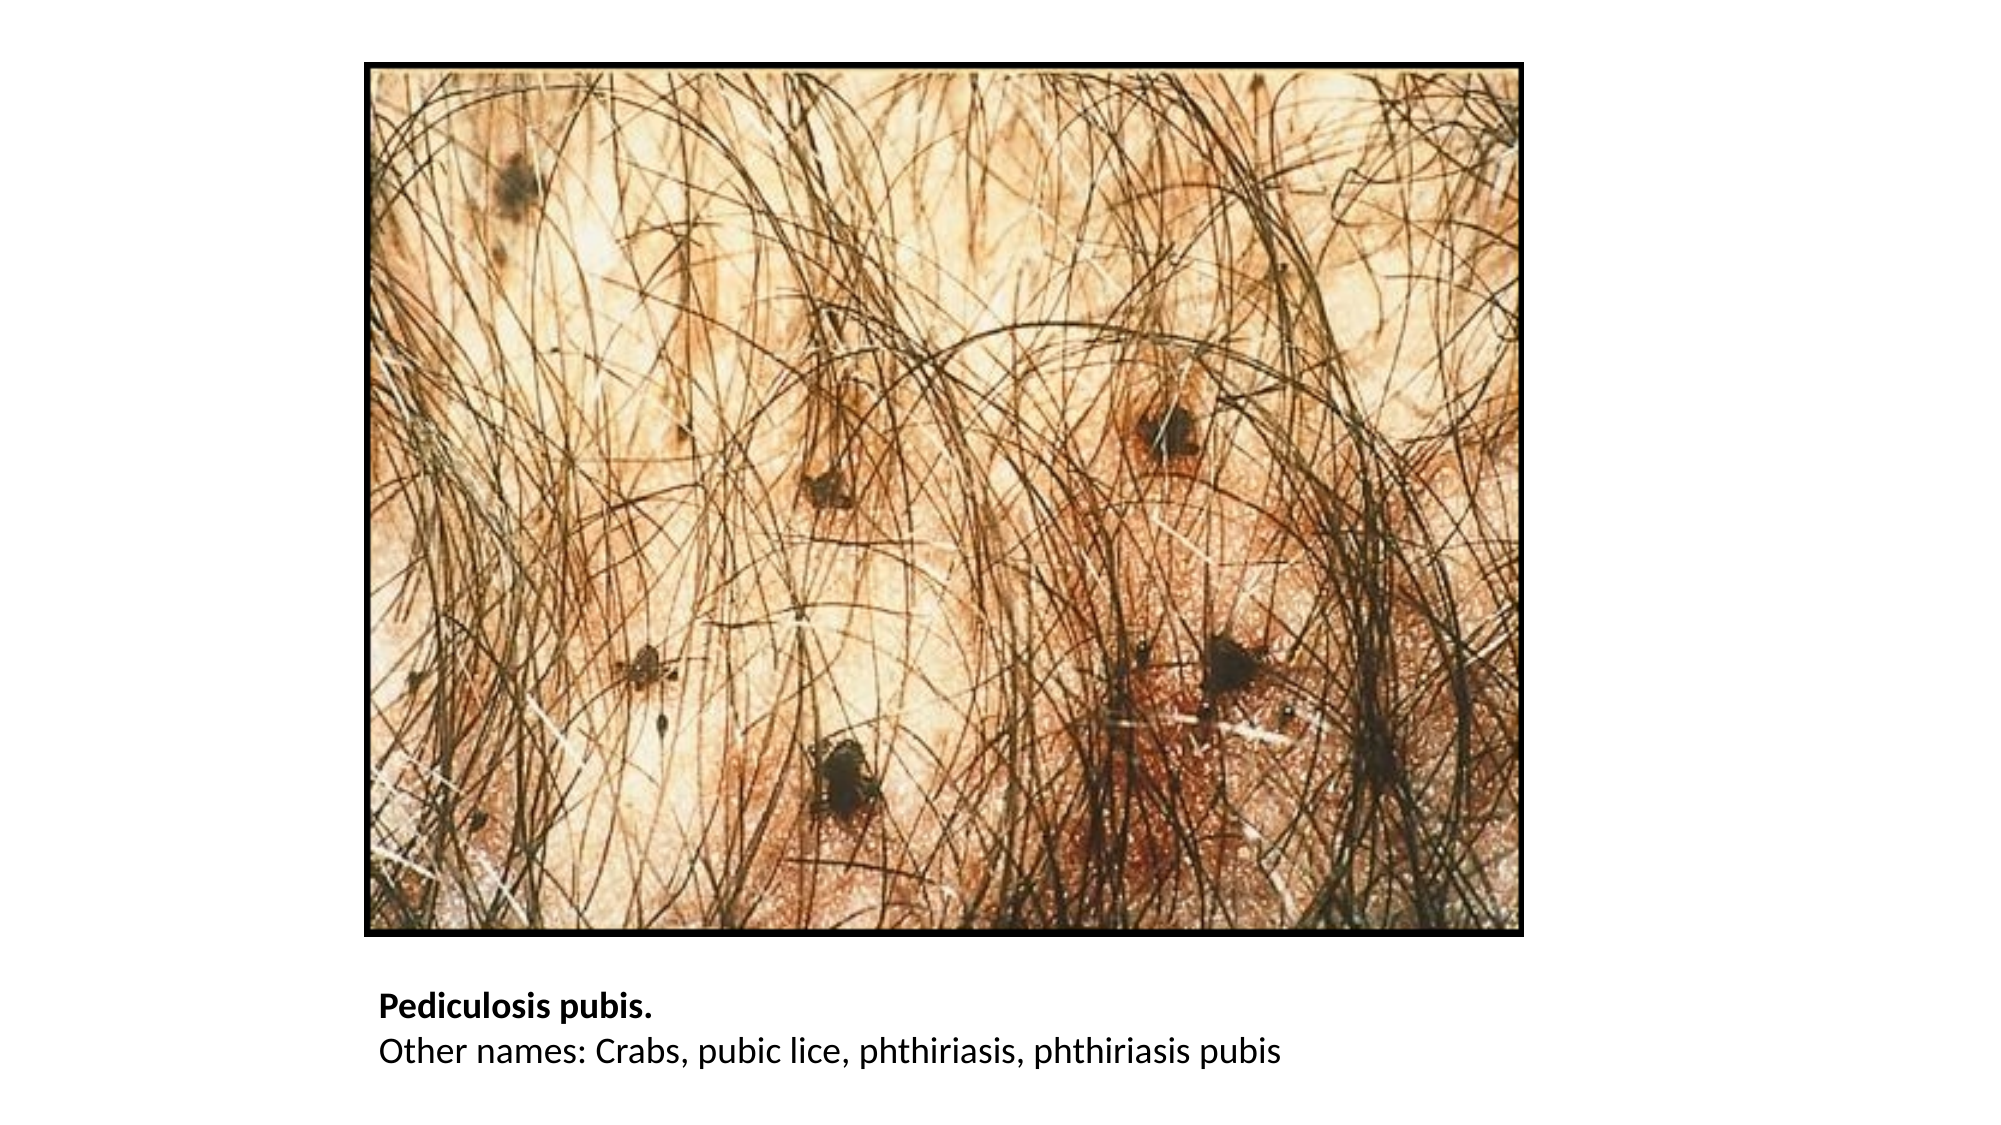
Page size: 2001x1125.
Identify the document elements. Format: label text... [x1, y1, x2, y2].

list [364, 62, 1524, 937]
text_box Pediculosis pubis. Other names: Crabs, pubic lice, phthiriasis, phthiriasis pubis [364, 973, 1777, 1079]
